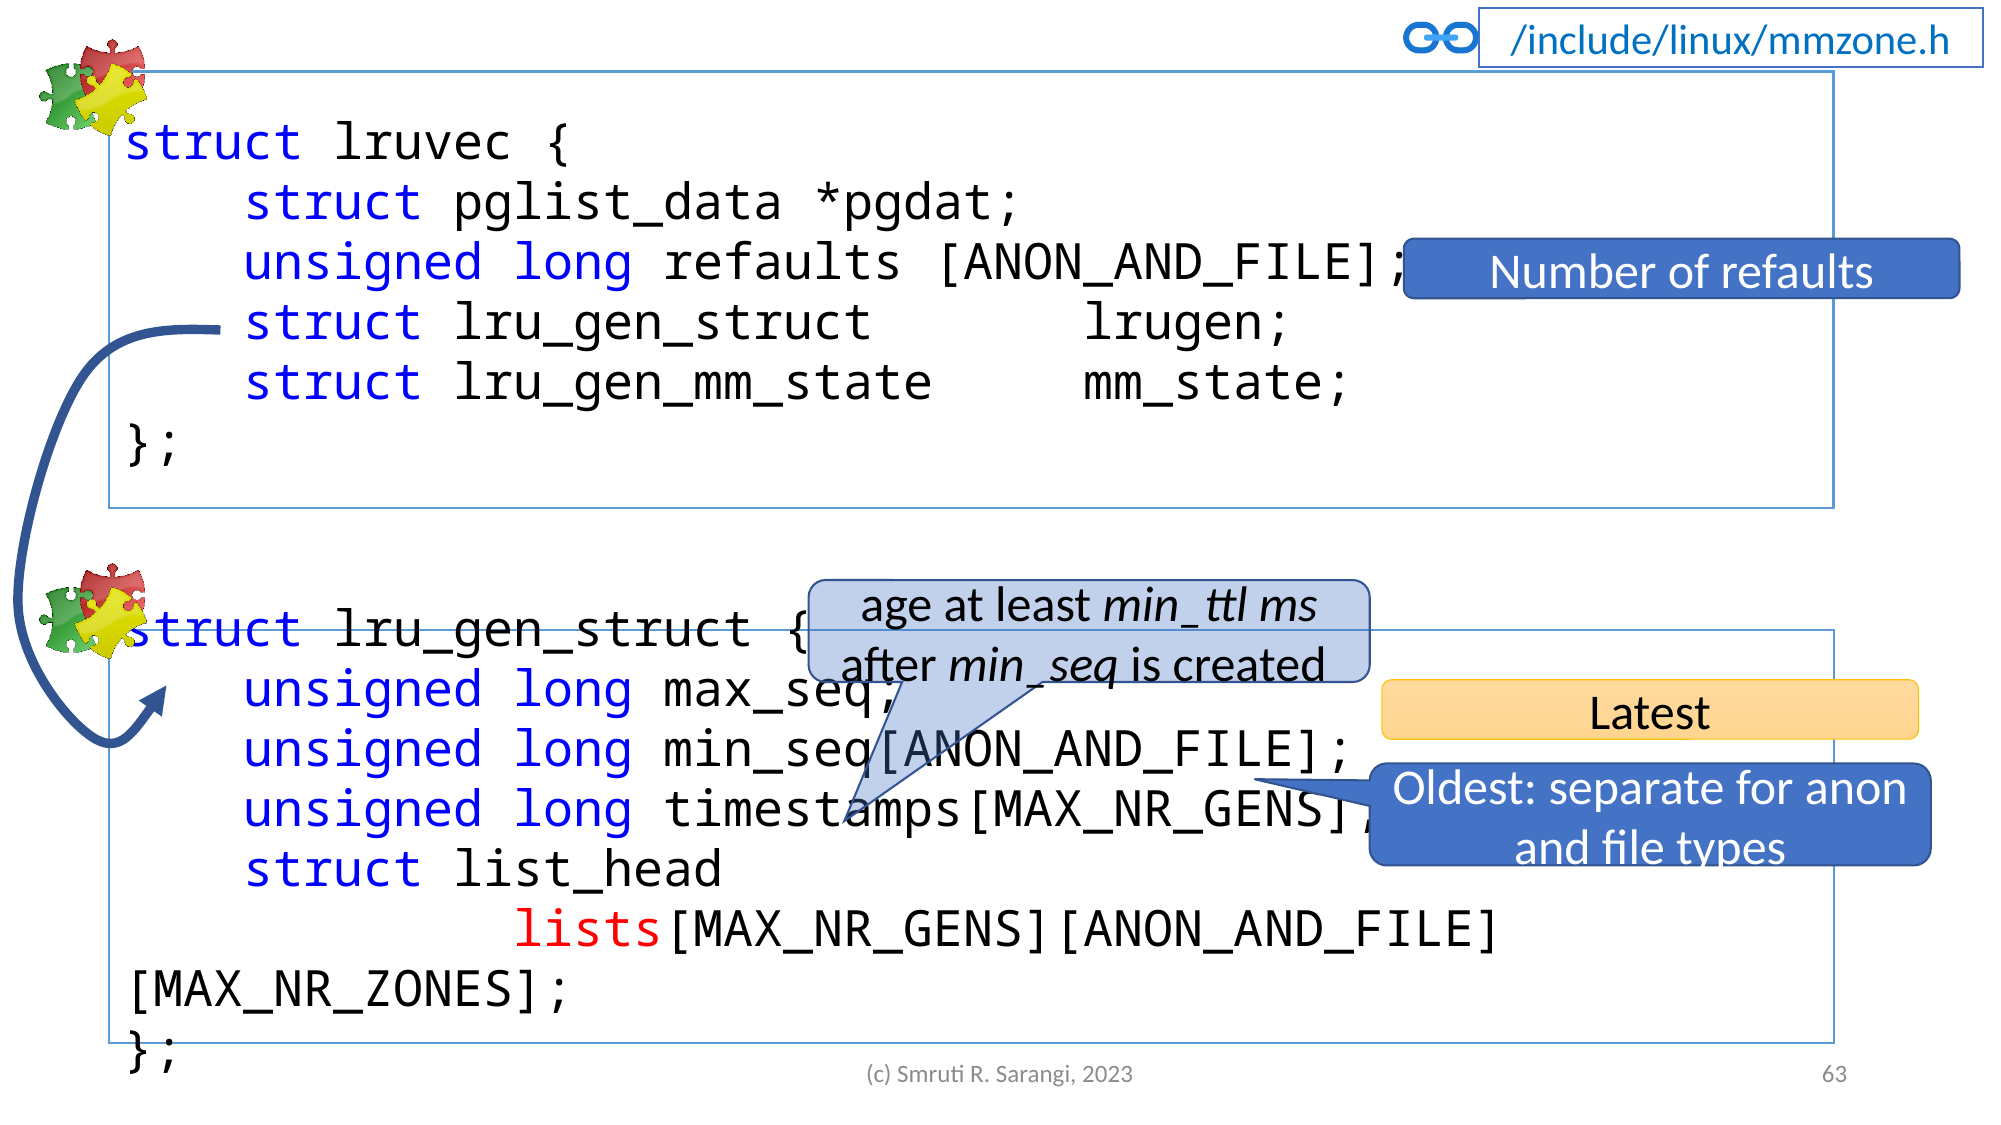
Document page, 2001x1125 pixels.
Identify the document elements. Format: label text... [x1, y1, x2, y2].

text_box age at least min_ttl ms after min_seq is created [807, 578, 1371, 824]
text_box [16, 328, 221, 744]
footer (c) Smruti R. Sarangi, 2023 [662, 1044, 1338, 1103]
picture [1403, 0, 1480, 76]
text_box /include/linux/mmzone.h [1480, 7, 1984, 68]
text_box Latest [1381, 679, 1920, 740]
slide_number 63 [1412, 1042, 1863, 1103]
text_box struct lruvec { struct pglist_data *pgdat; unsigned long refaults [ANON_AND_FILE]; struct lru_gen_struct lrugen; struct lru_gen_mm_state mm_state; }; [108, 70, 1835, 509]
picture [38, 562, 147, 659]
text_box Oldest: separate for anon and file types [1254, 762, 1932, 867]
picture [38, 38, 147, 136]
text_box Number of refaults [1402, 237, 1961, 300]
text_box struct lru_gen_struct { unsigned long max_seq; unsigned long min_seq[ANON_AND_FILE]; unsigned long timestamps[MAX_NR_GENS]; struct list_head lists[MAX_NR_GENS][ANON_AND_FILE][MAX_NR_ZONES]; }; [108, 629, 1835, 1044]
